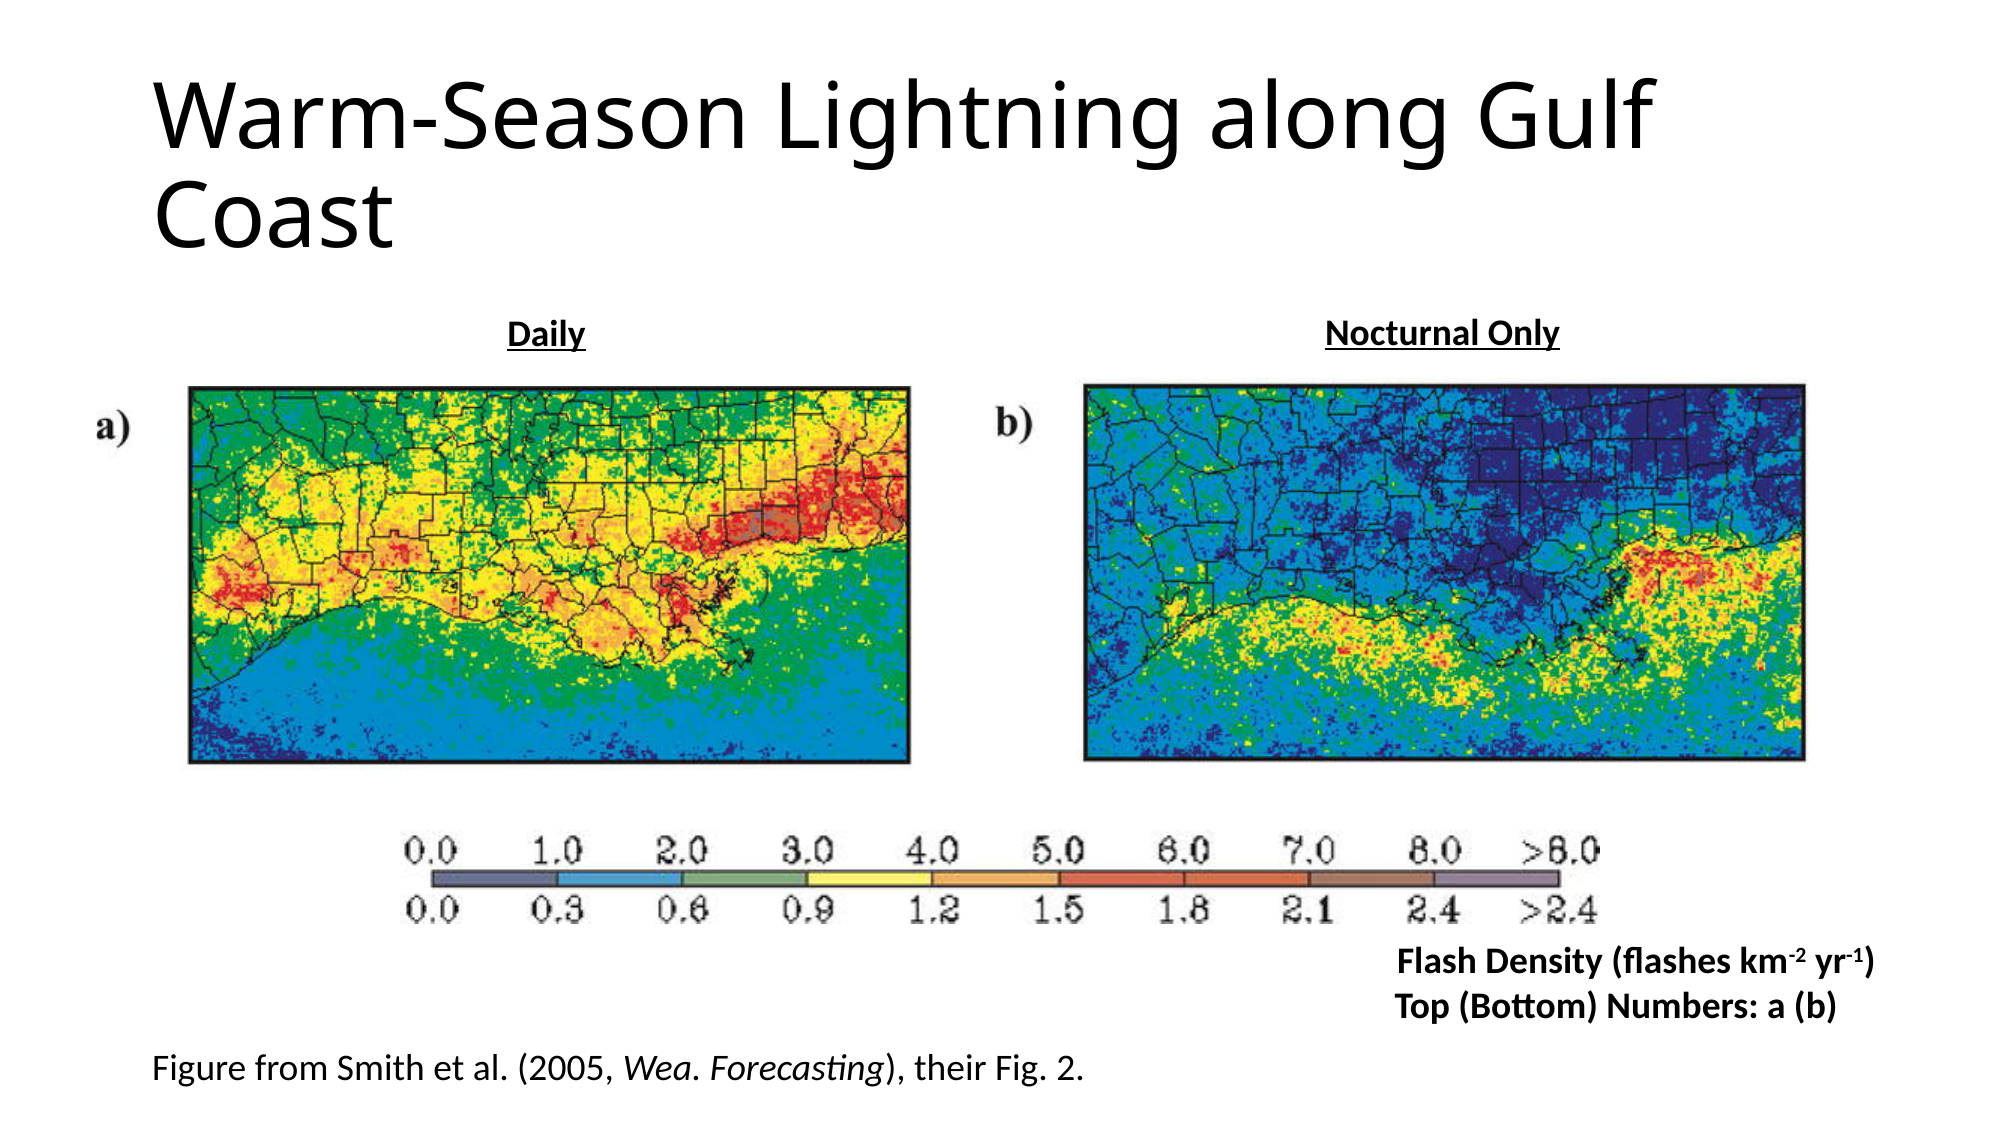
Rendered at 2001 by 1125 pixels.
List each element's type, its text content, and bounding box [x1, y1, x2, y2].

text_box Nocturnal Only [1258, 300, 1628, 361]
text_box Flash Density (flashes km-2 yr-1) Top (Bottom) Numbers: a (b) [1379, 928, 1893, 1034]
picture [399, 824, 1600, 924]
text_box Figure from Smith et al. (2005, Wea. Forecasting), their Fig. 2. [137, 1035, 1561, 1096]
title Warm-Season Lightning along Gulf Coast [137, 59, 1863, 278]
text_box Daily [361, 301, 732, 362]
picture [992, 372, 1893, 774]
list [96, 386, 992, 774]
